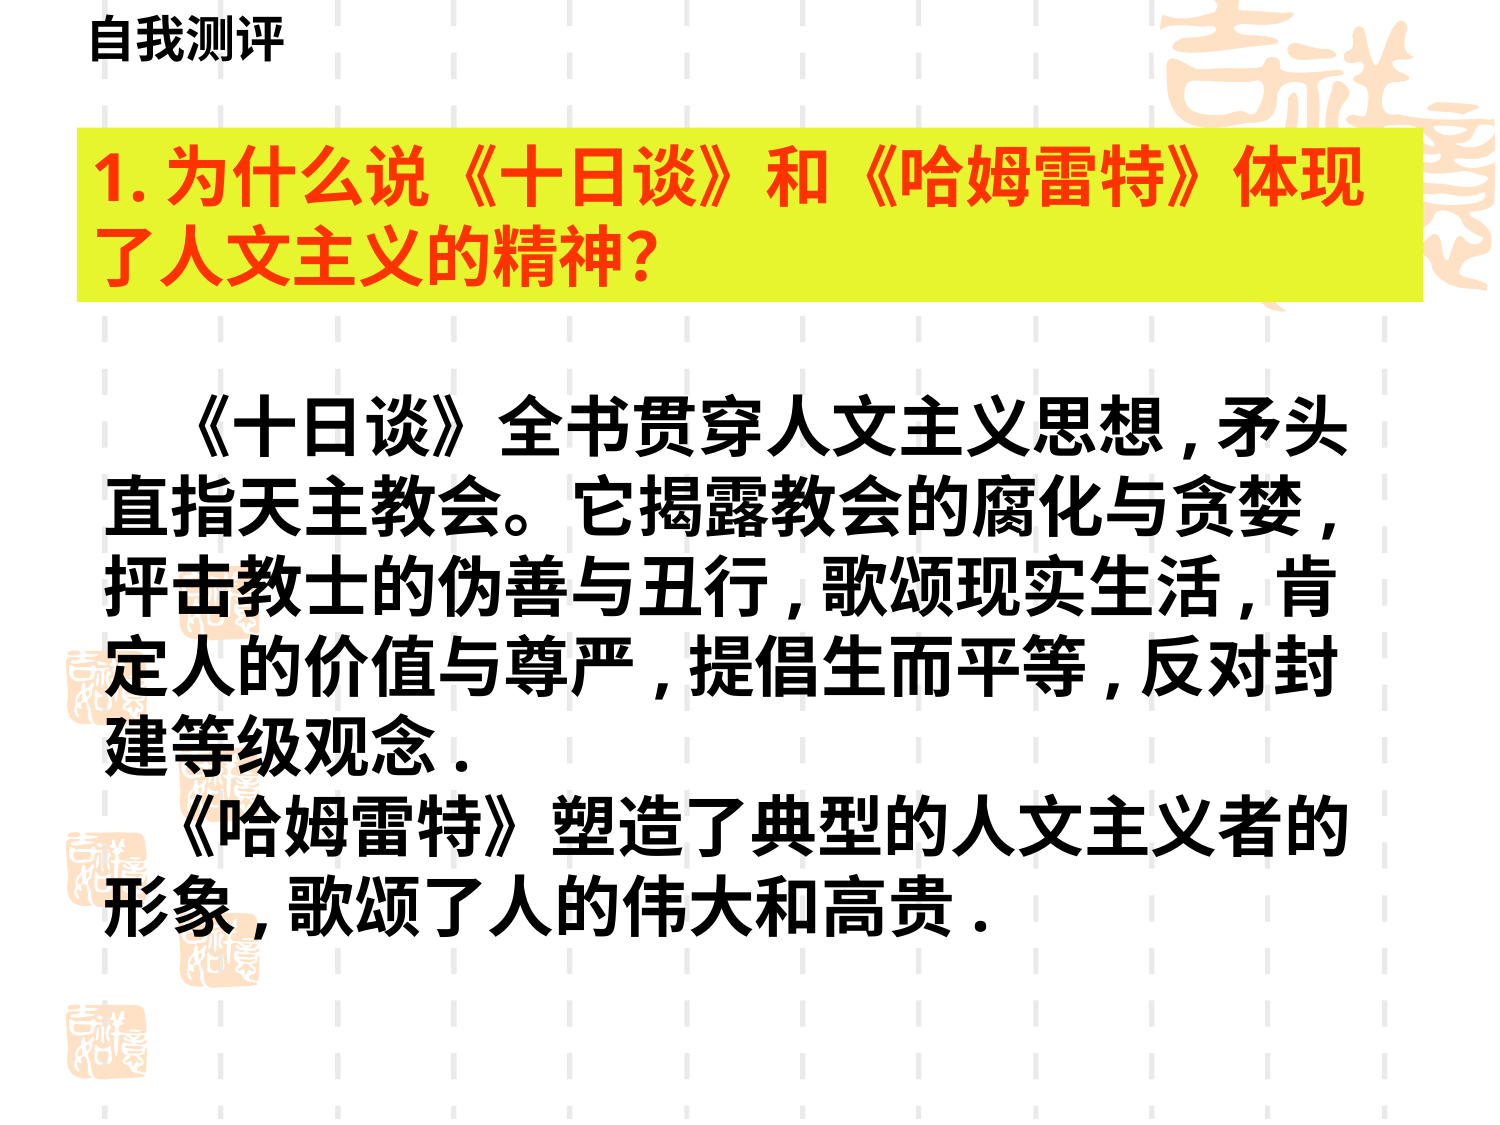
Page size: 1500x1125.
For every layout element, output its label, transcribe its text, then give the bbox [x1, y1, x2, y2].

text_box 自我测评 [70, 0, 301, 75]
text_box 1.为什么说《十日谈》和《哈姆雷特》体现了人文主义的精神？ [76, 127, 1424, 303]
text_box 《十日谈》全书贯穿人文主义思想,矛头直指天主教会。它揭露教会的腐化与贪婪,抨击教士的伪善与丑行,歌颂现实生活,肯定人的价值与尊严,提倡生而平等,反对封建等级观念. 《哈姆雷特》塑造了典型的人文主义者的形象,歌颂了人的伟大和高贵. [88, 377, 1415, 952]
